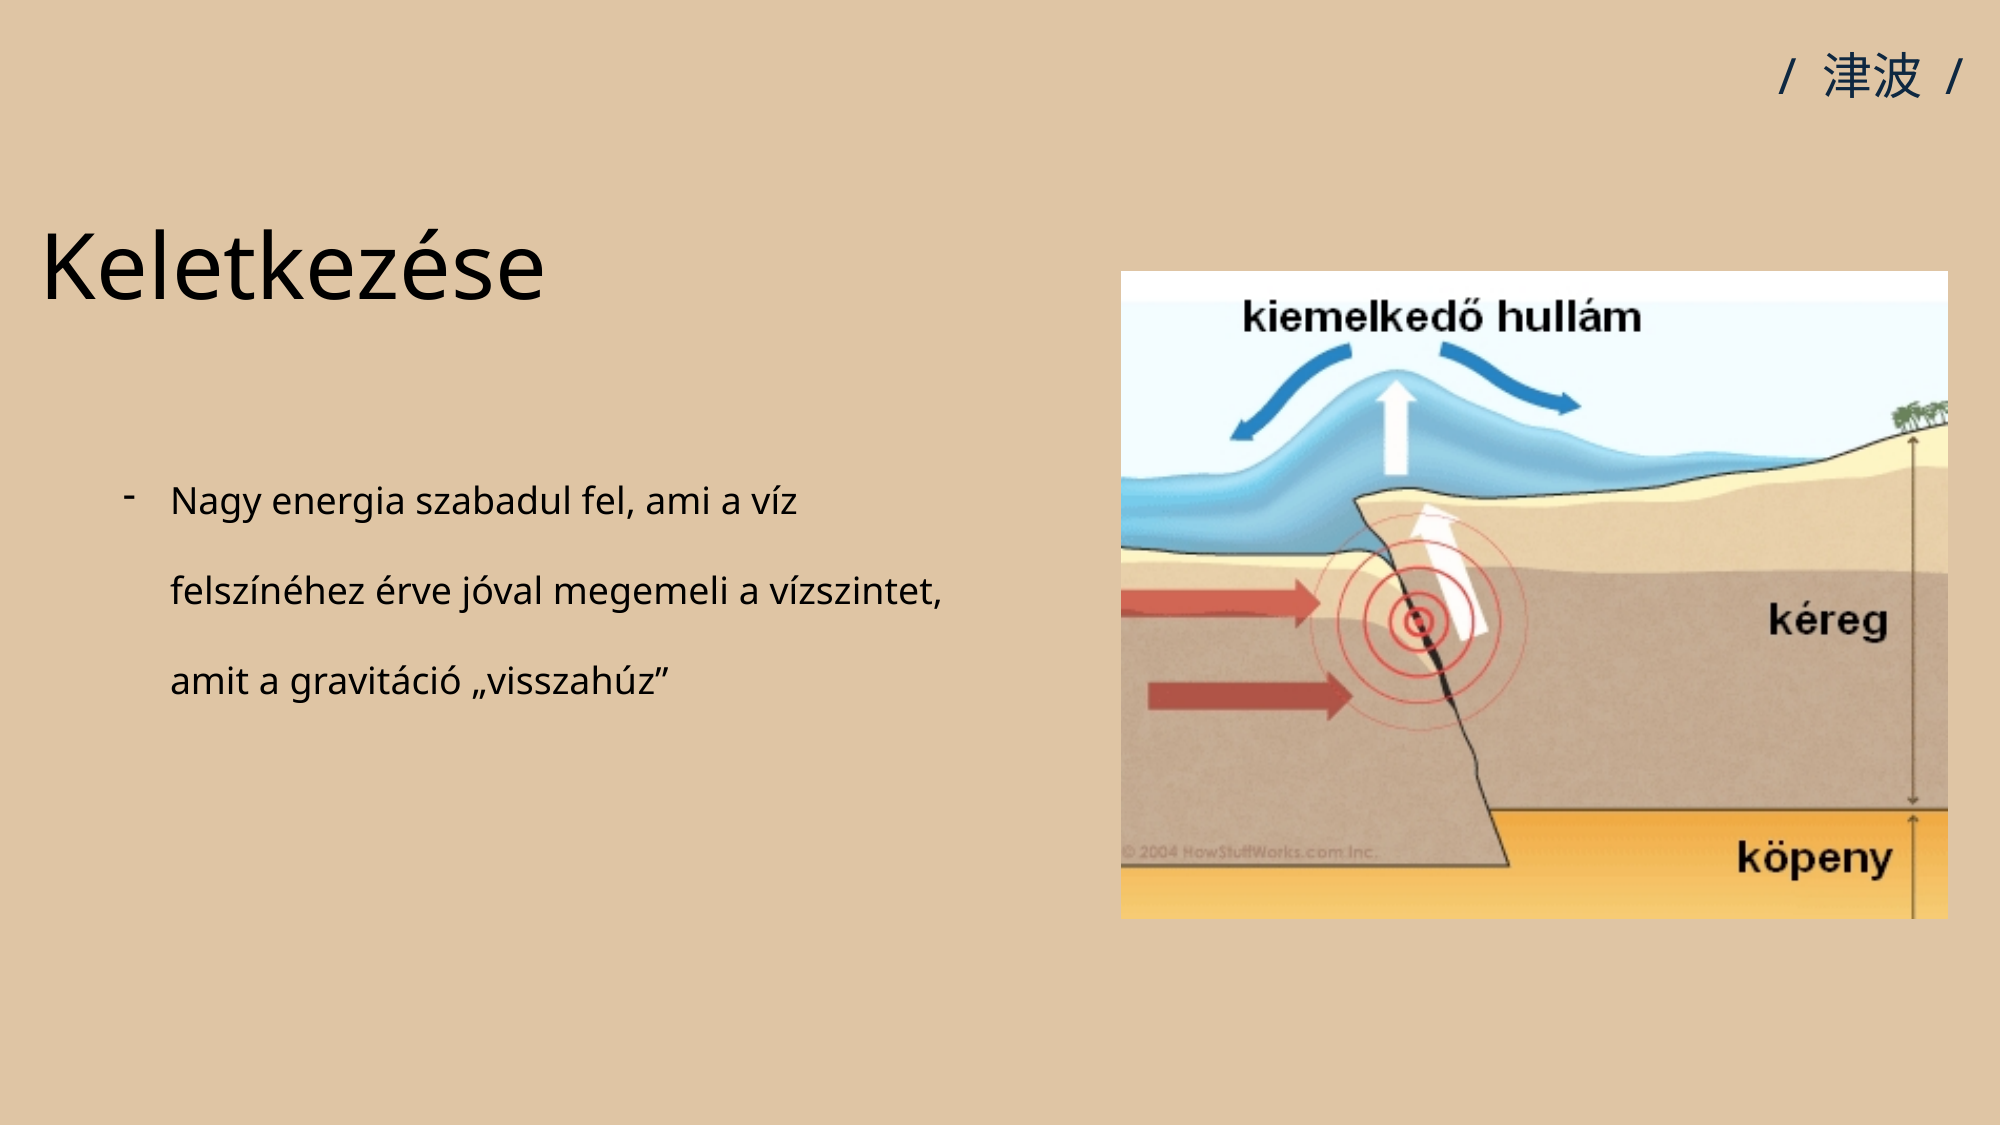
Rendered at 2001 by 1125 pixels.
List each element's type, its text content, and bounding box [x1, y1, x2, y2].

text_box Nagy energia szabadul fel, ami a víz felszínéhez érve jóval megemeli a vízszintet, amit a gravitáció „visszahúz” [108, 424, 1000, 710]
picture [1120, 271, 1948, 920]
text_box Keletkezése [24, 24, 1525, 327]
text_box / 津波 / [1121, 43, 2000, 225]
